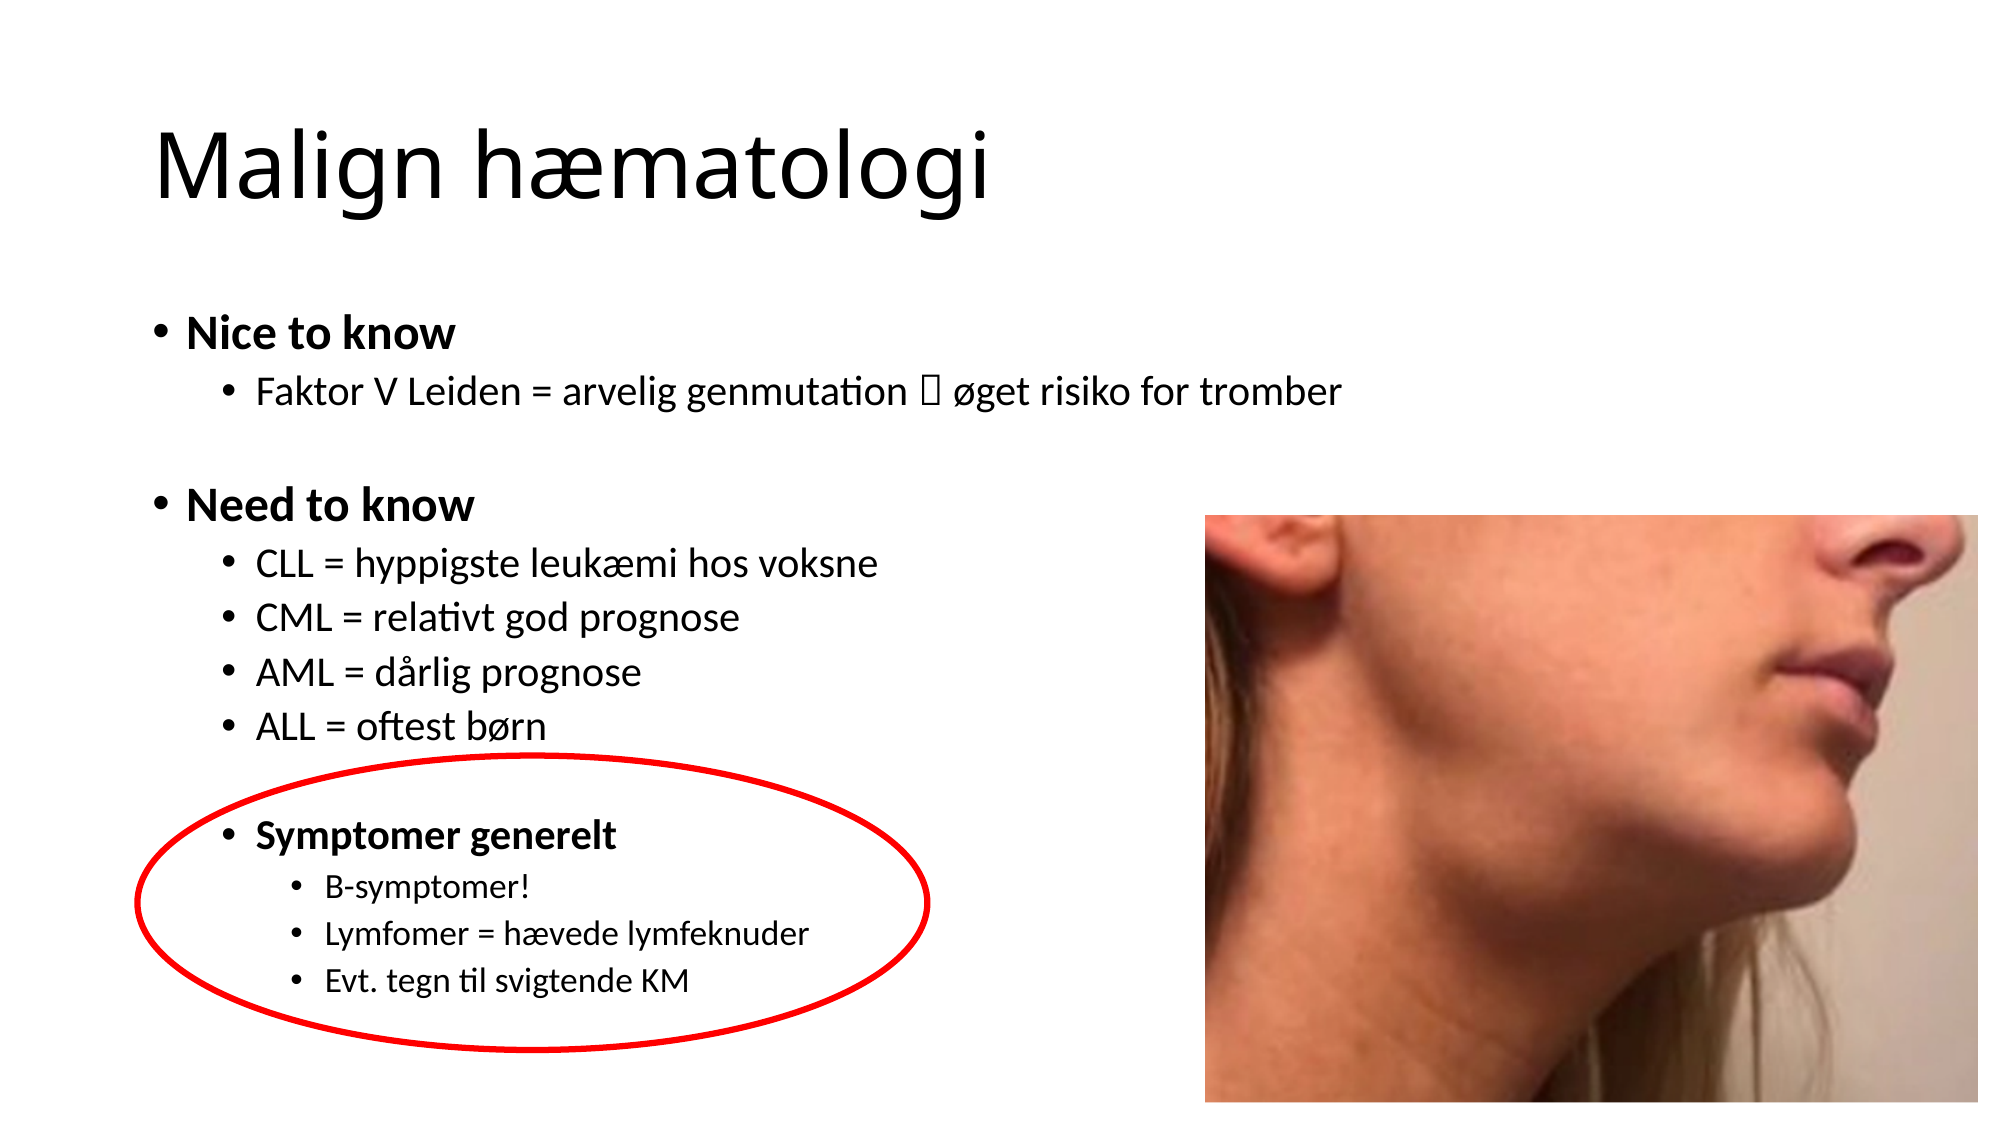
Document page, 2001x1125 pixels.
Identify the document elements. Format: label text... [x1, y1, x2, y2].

list Nice to know Faktor V Leiden = arvelig genmutation  øget risiko for tromber Need to know CLL = hyppigste leukæmi hos voksne CML = relativt god prognose AML = dårlig prognose ALL = oftest børn Symptomer generelt B-symptomer! Lymfomer = hævede lymfeknuder Evt. tegn til svigtende KM [137, 299, 1863, 1014]
picture [1205, 515, 1978, 1107]
text_box [136, 754, 929, 1052]
title Malign hæmatologi [137, 59, 1863, 278]
